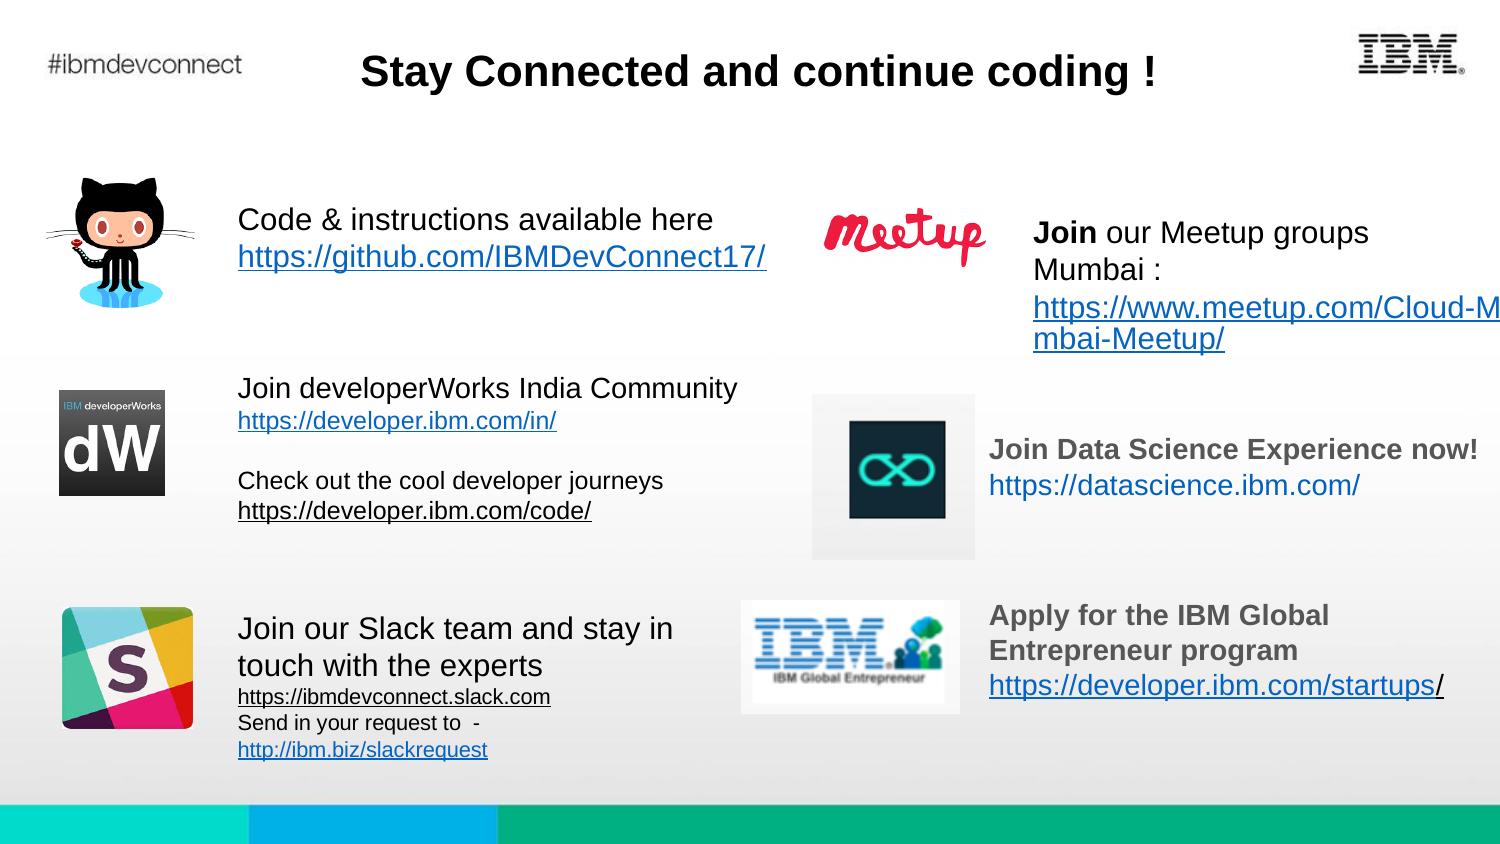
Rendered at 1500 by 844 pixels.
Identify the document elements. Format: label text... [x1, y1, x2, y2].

text_box Join our Meetup groups Mumbai : https://www.meetup.com/Cloud-Mumbai-Meetup/ [1018, 204, 1500, 407]
title Stay Connected and continue coding ! [42, 17, 1476, 129]
text_box Join developerWorks India Community https://developer.ibm.com/in/ Check out the cool developer journeys https://developer.ibm.com/code/ [222, 361, 769, 532]
picture [0, 0, 1500, 844]
text_box Apply for the IBM Global Entrepreneur program https://developer.ibm.com/startups/ [974, 588, 1500, 709]
text_box Join our Slack team and stay in touch with the experts https://ibmdevconnect.slack.com Send in your request to - http://ibm.biz/slackrequest [222, 600, 727, 795]
text_box Join Data Science Experience now! https://datascience.ibm.com/ [979, 423, 1500, 509]
text_box Code & instructions available here https://github.com/IBMDevConnect17/ [222, 191, 792, 282]
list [37, 157, 201, 321]
